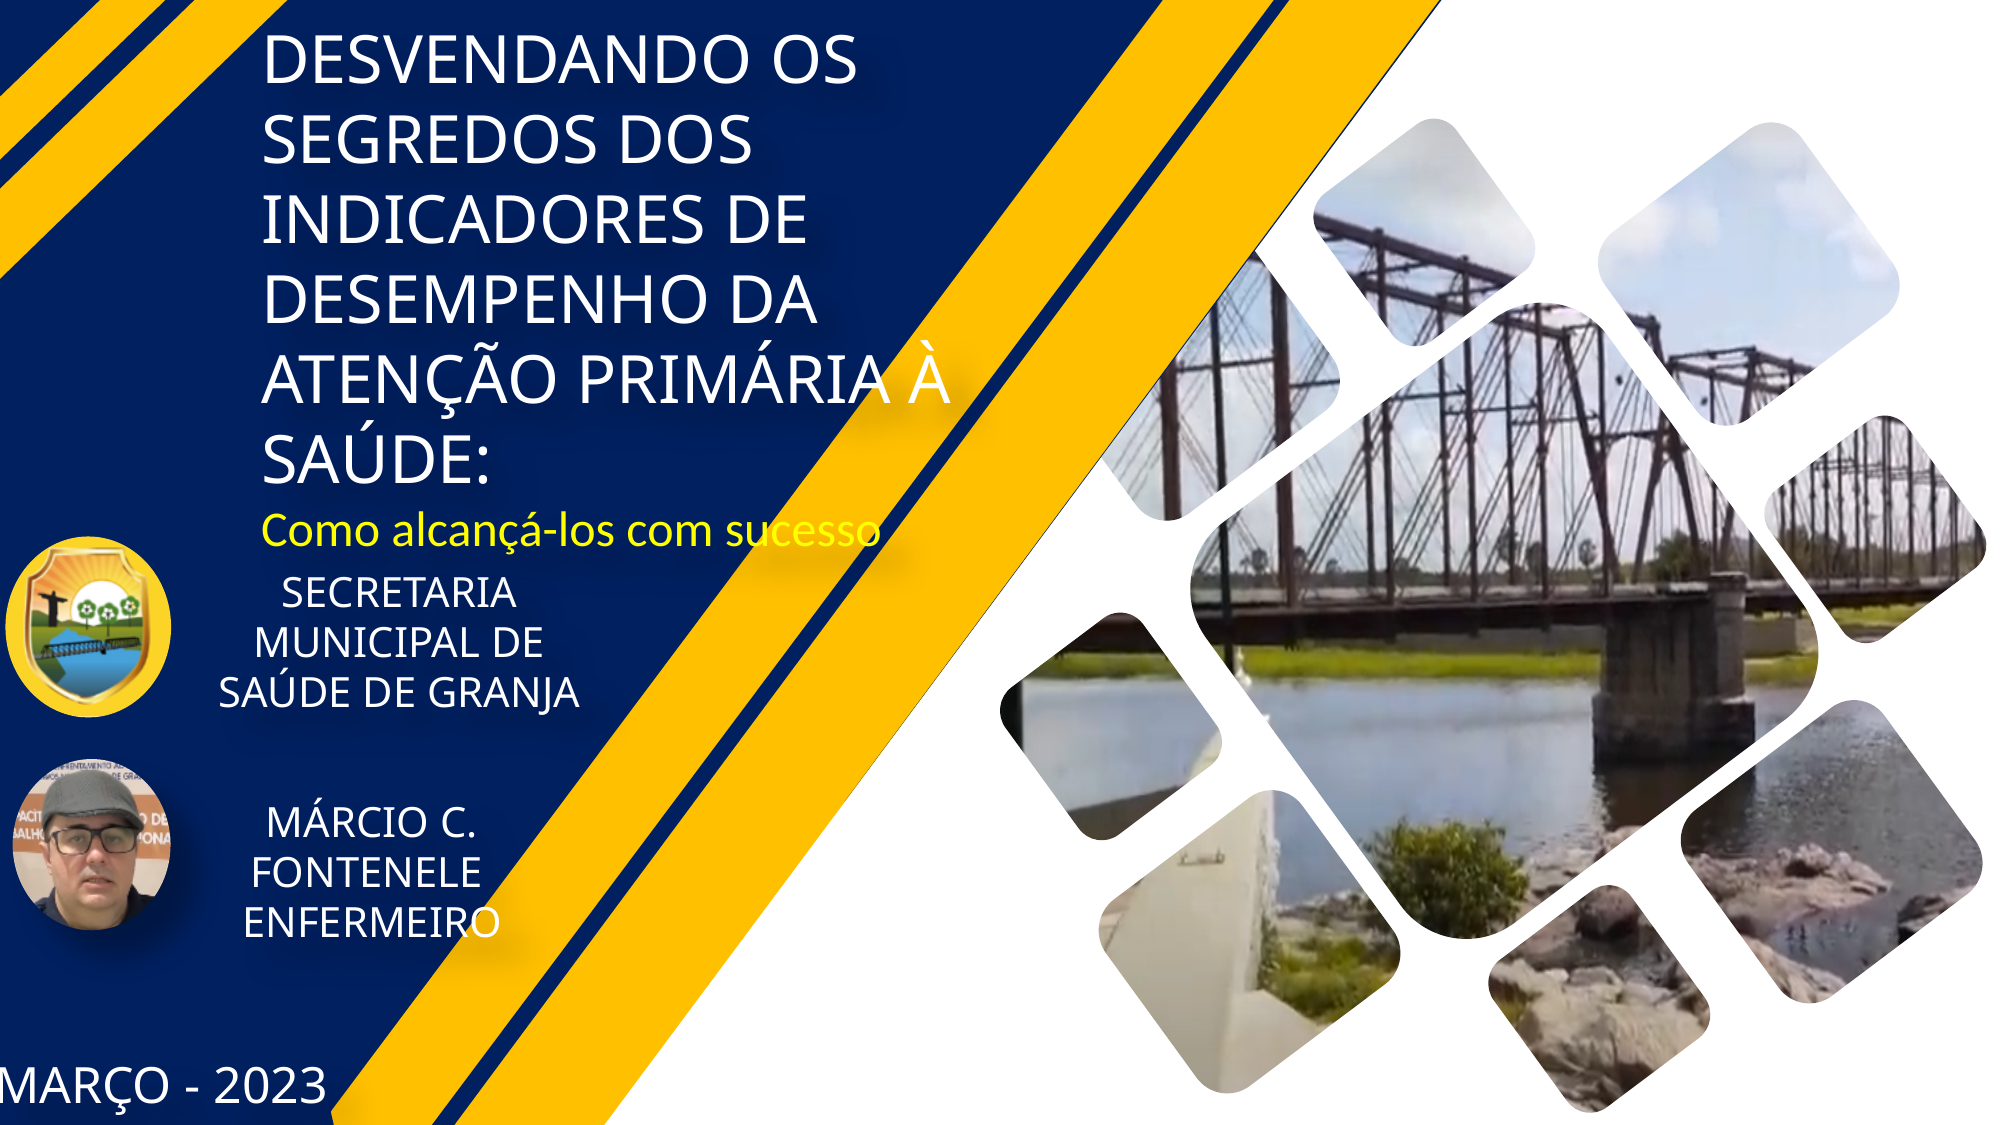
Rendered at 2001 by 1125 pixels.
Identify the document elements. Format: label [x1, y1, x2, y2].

text_box [1563, 118, 1987, 1113]
text_box [0, 0, 1563, 1125]
